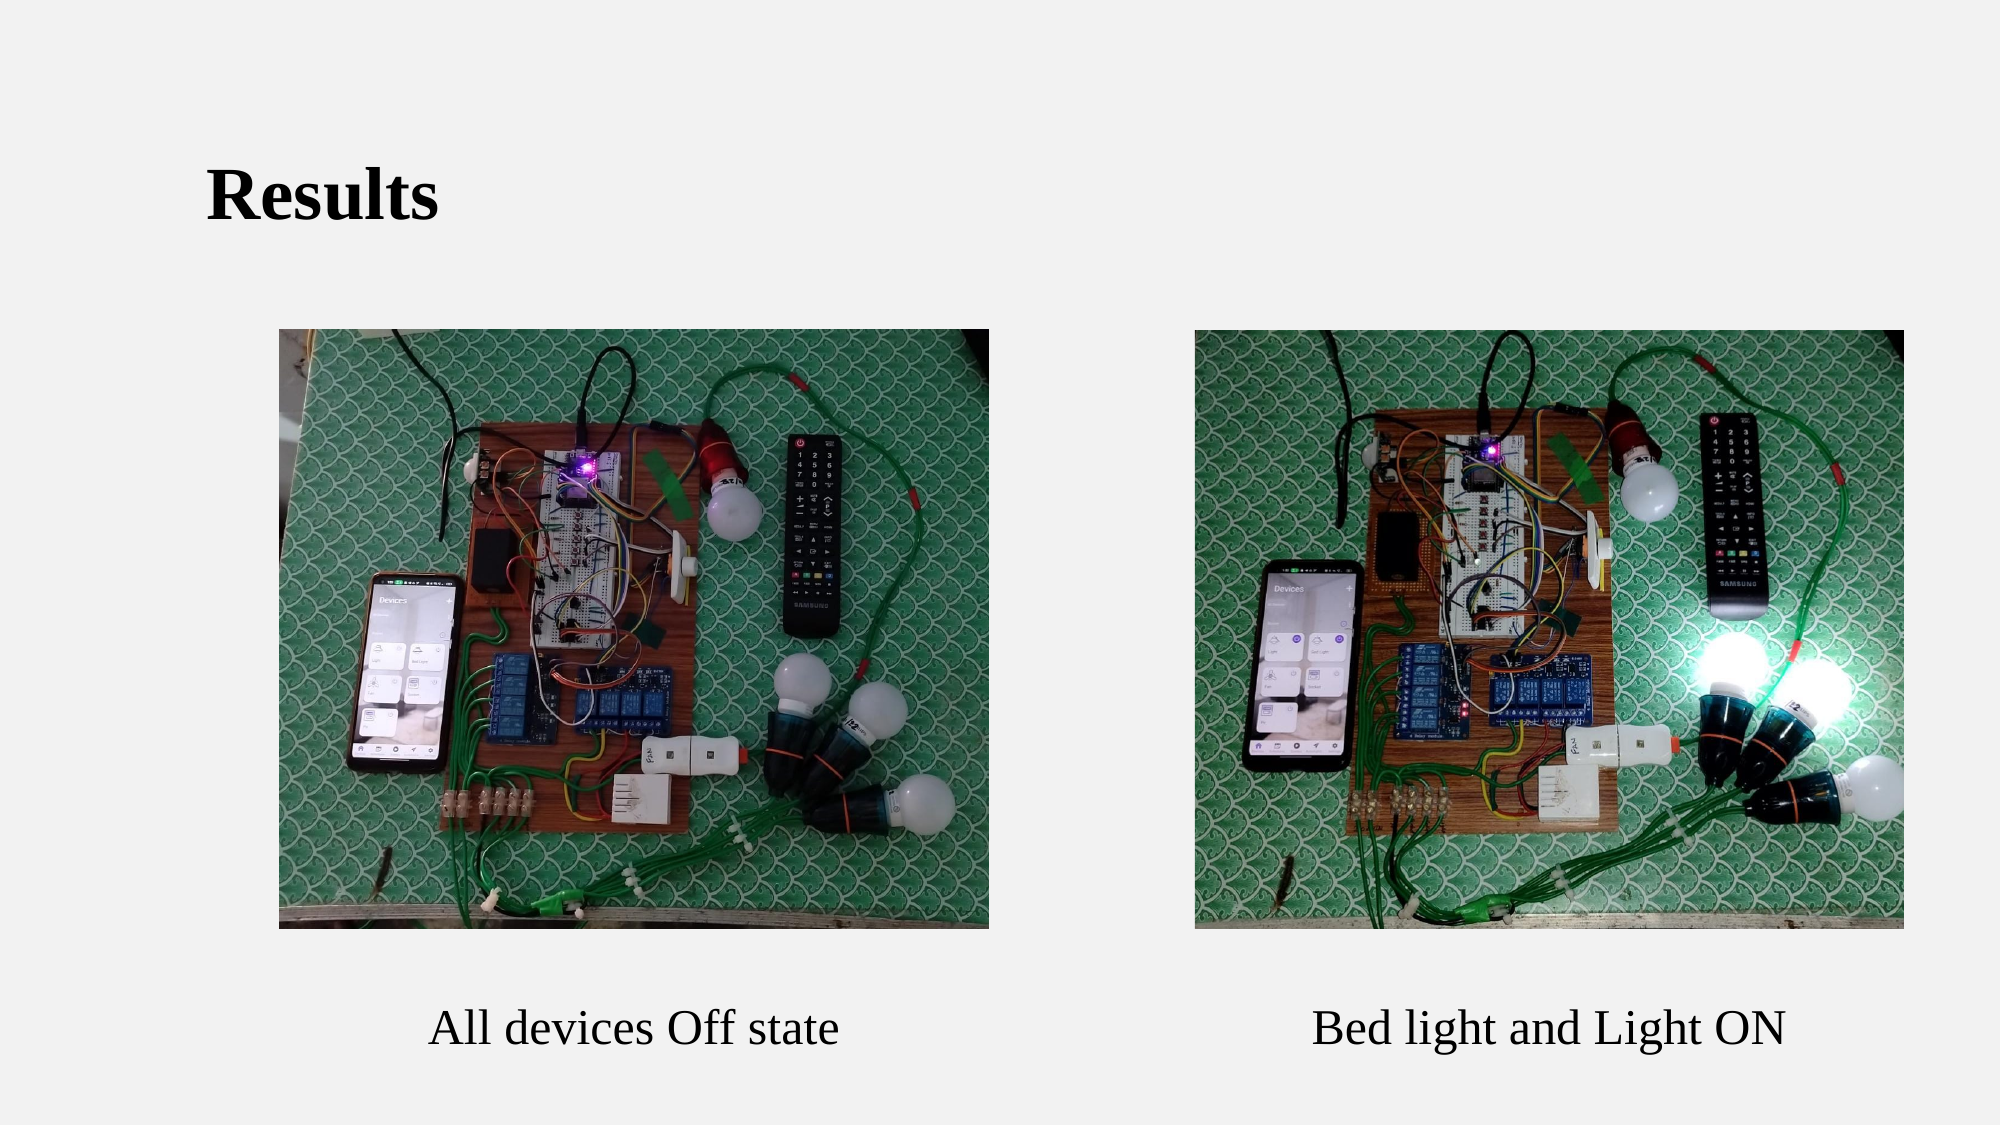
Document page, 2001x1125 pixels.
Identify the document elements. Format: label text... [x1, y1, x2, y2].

picture [1194, 330, 1904, 930]
text_box All devices Off state [408, 987, 859, 1063]
picture [279, 329, 989, 929]
text_box Results [191, 137, 881, 242]
text_box Bed light and Light ON [1286, 987, 1813, 1063]
